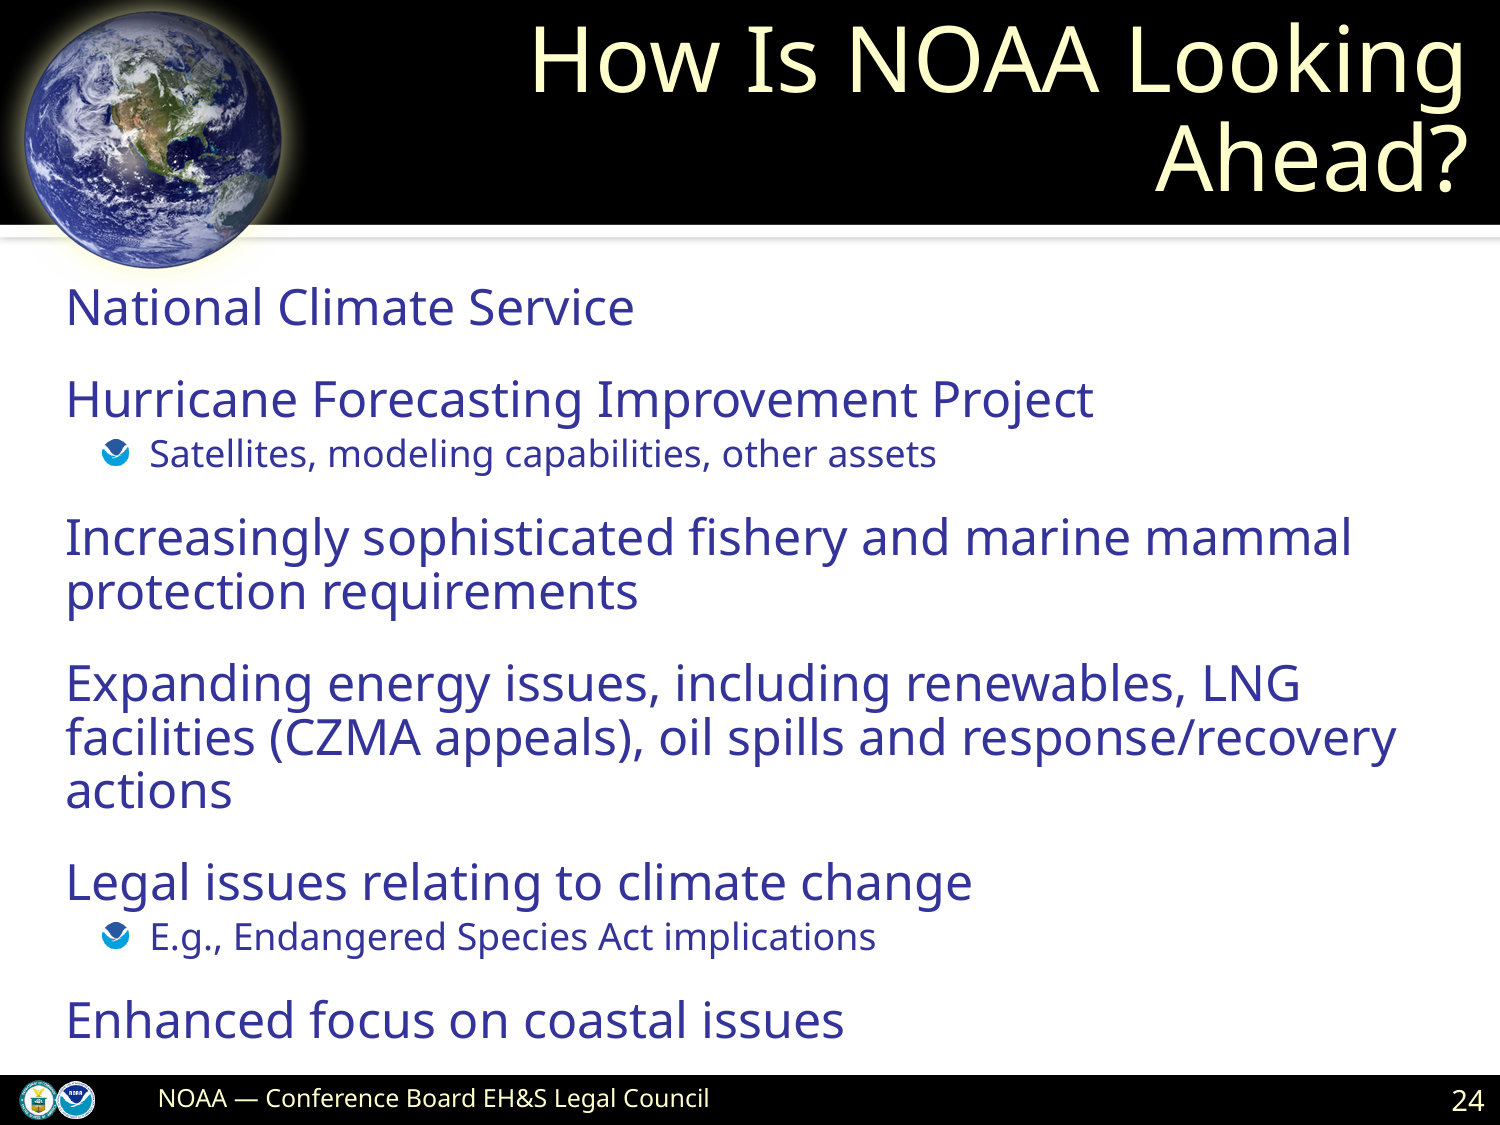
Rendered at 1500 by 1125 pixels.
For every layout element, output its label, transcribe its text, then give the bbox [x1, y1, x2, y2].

picture [102, 941, 109, 949]
picture [0, 0, 1500, 1074]
footer NOAA — Conference Board EH&S Legal Council [0, 1074, 1149, 1125]
picture [102, 458, 109, 466]
slide_number 24 [1149, 1074, 1500, 1125]
list National Climate Service Hurricane Forecasting Improvement Project Satellites, modeling capabilities, other assets Increasingly sophisticated fishery and marine mammal protection requirements Expanding energy issues, including renewables, LNG facilities (CZMA appeals), oil spills and response/recovery actions Legal issues relating to climate change E.g., Endangered Species Act implications Enhanced focus on coastal issues [49, 274, 1451, 1074]
picture [102, 439, 129, 456]
picture [102, 922, 129, 939]
title How Is NOAA Looking Ahead? [249, 0, 1500, 226]
